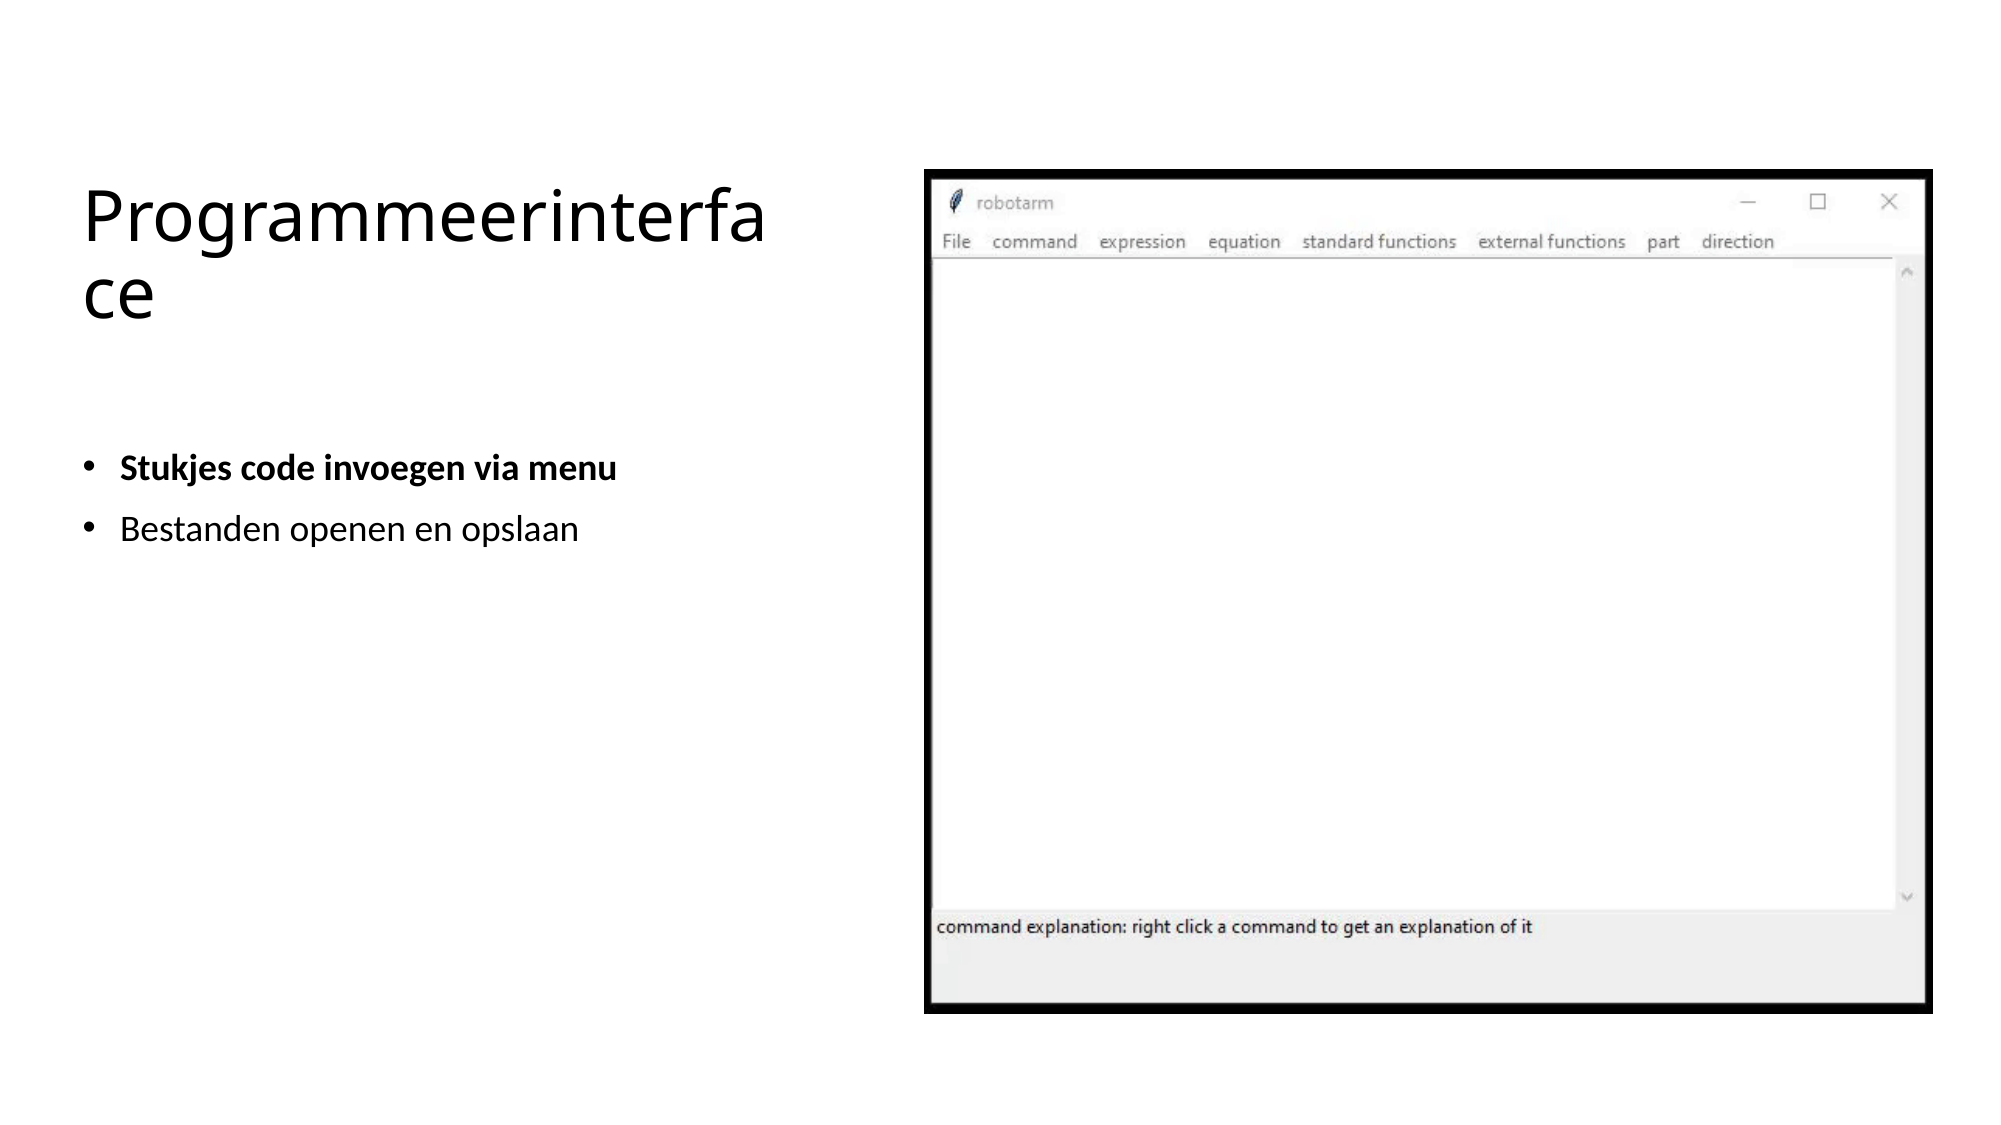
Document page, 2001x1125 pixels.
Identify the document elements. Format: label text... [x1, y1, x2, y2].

title Programmeerinterface [67, 162, 807, 342]
picture [924, 169, 1933, 1014]
list Stukjes code invoegen via menu Bestanden openen en opslaan [67, 440, 807, 1014]
